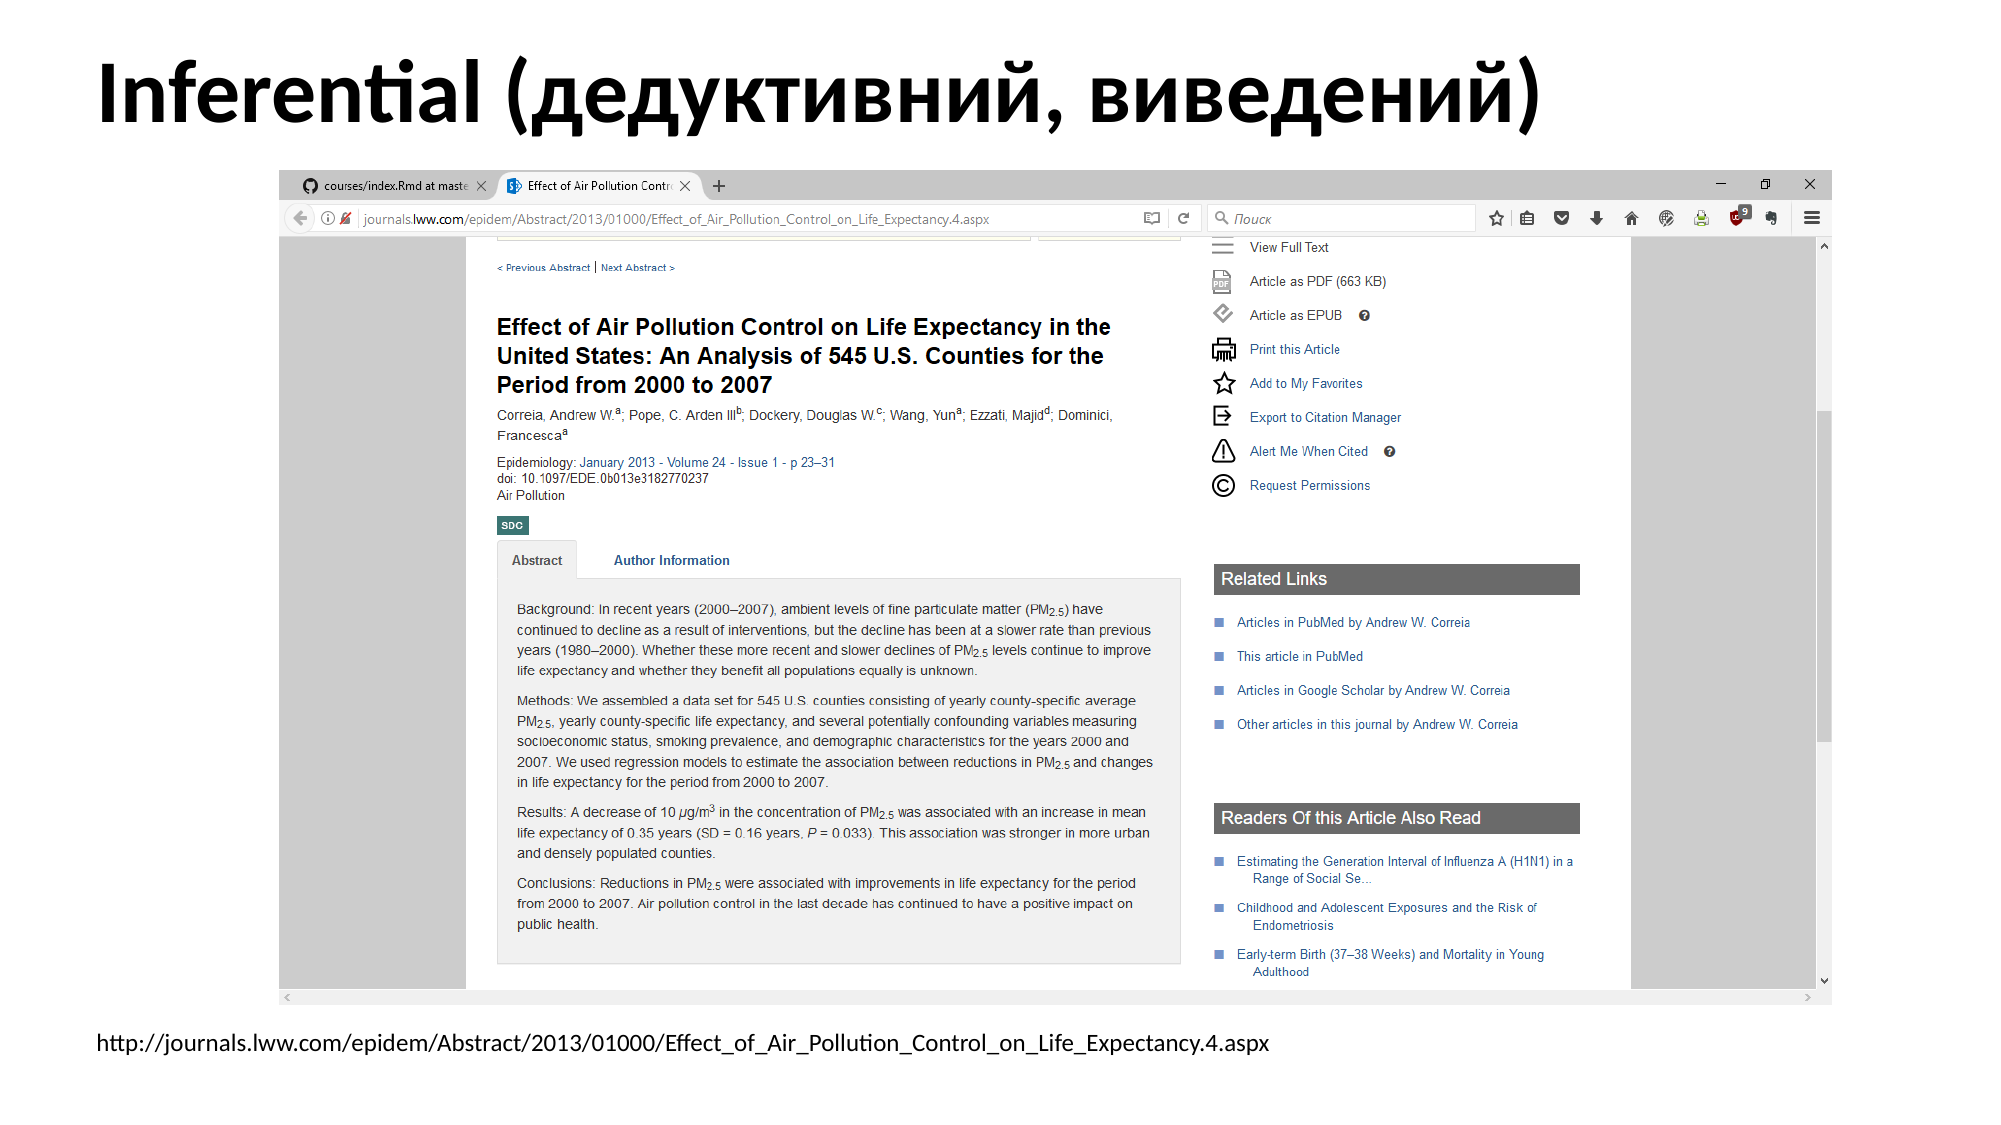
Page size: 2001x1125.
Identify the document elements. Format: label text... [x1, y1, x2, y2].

text_box Inferential (дедуктивний, виведений) [81, 37, 1940, 150]
picture [279, 170, 1832, 1005]
text_box http://journals.lww.com/epidem/Abstract/2013/01000/Effect_of_Air_Pollution_Control_on_Life_Expectancy.4.aspx [81, 1018, 1319, 1064]
